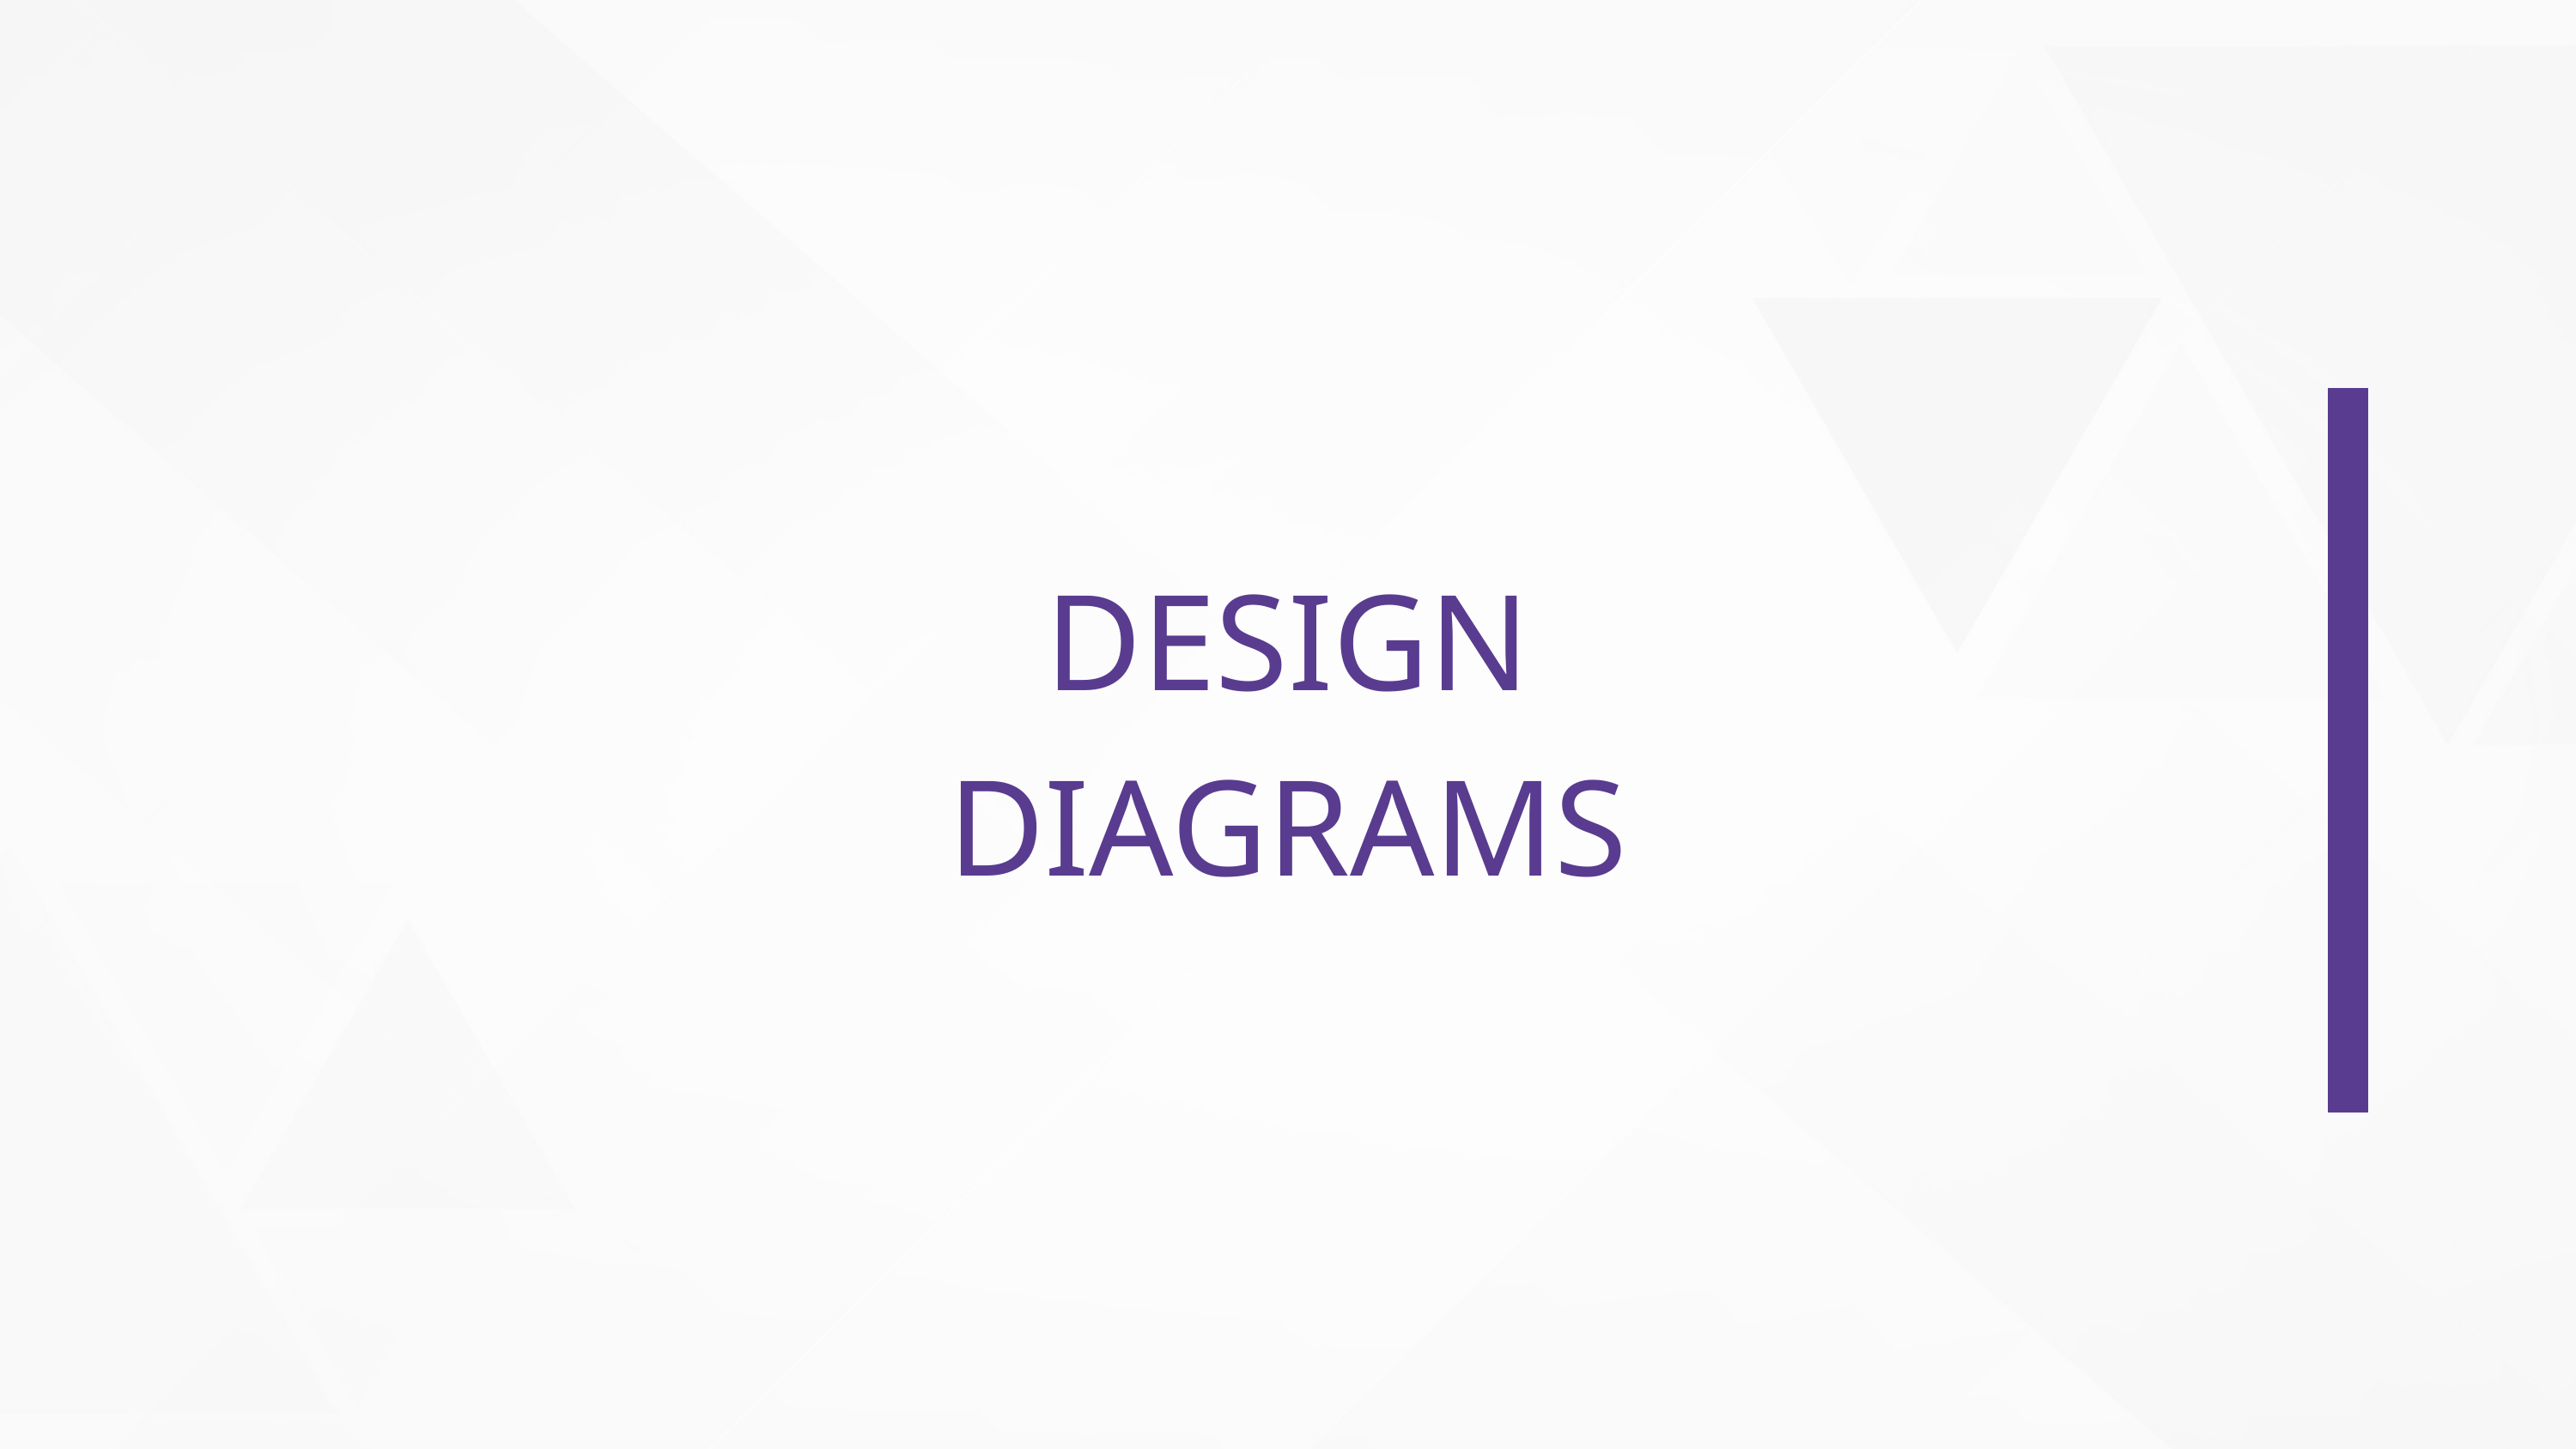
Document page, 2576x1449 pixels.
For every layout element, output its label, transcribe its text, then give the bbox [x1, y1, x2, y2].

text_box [2327, 387, 2369, 1113]
text_box DESIGN DIAGRAMS [850, 532, 1726, 903]
text_box [0, 0, 2576, 1449]
